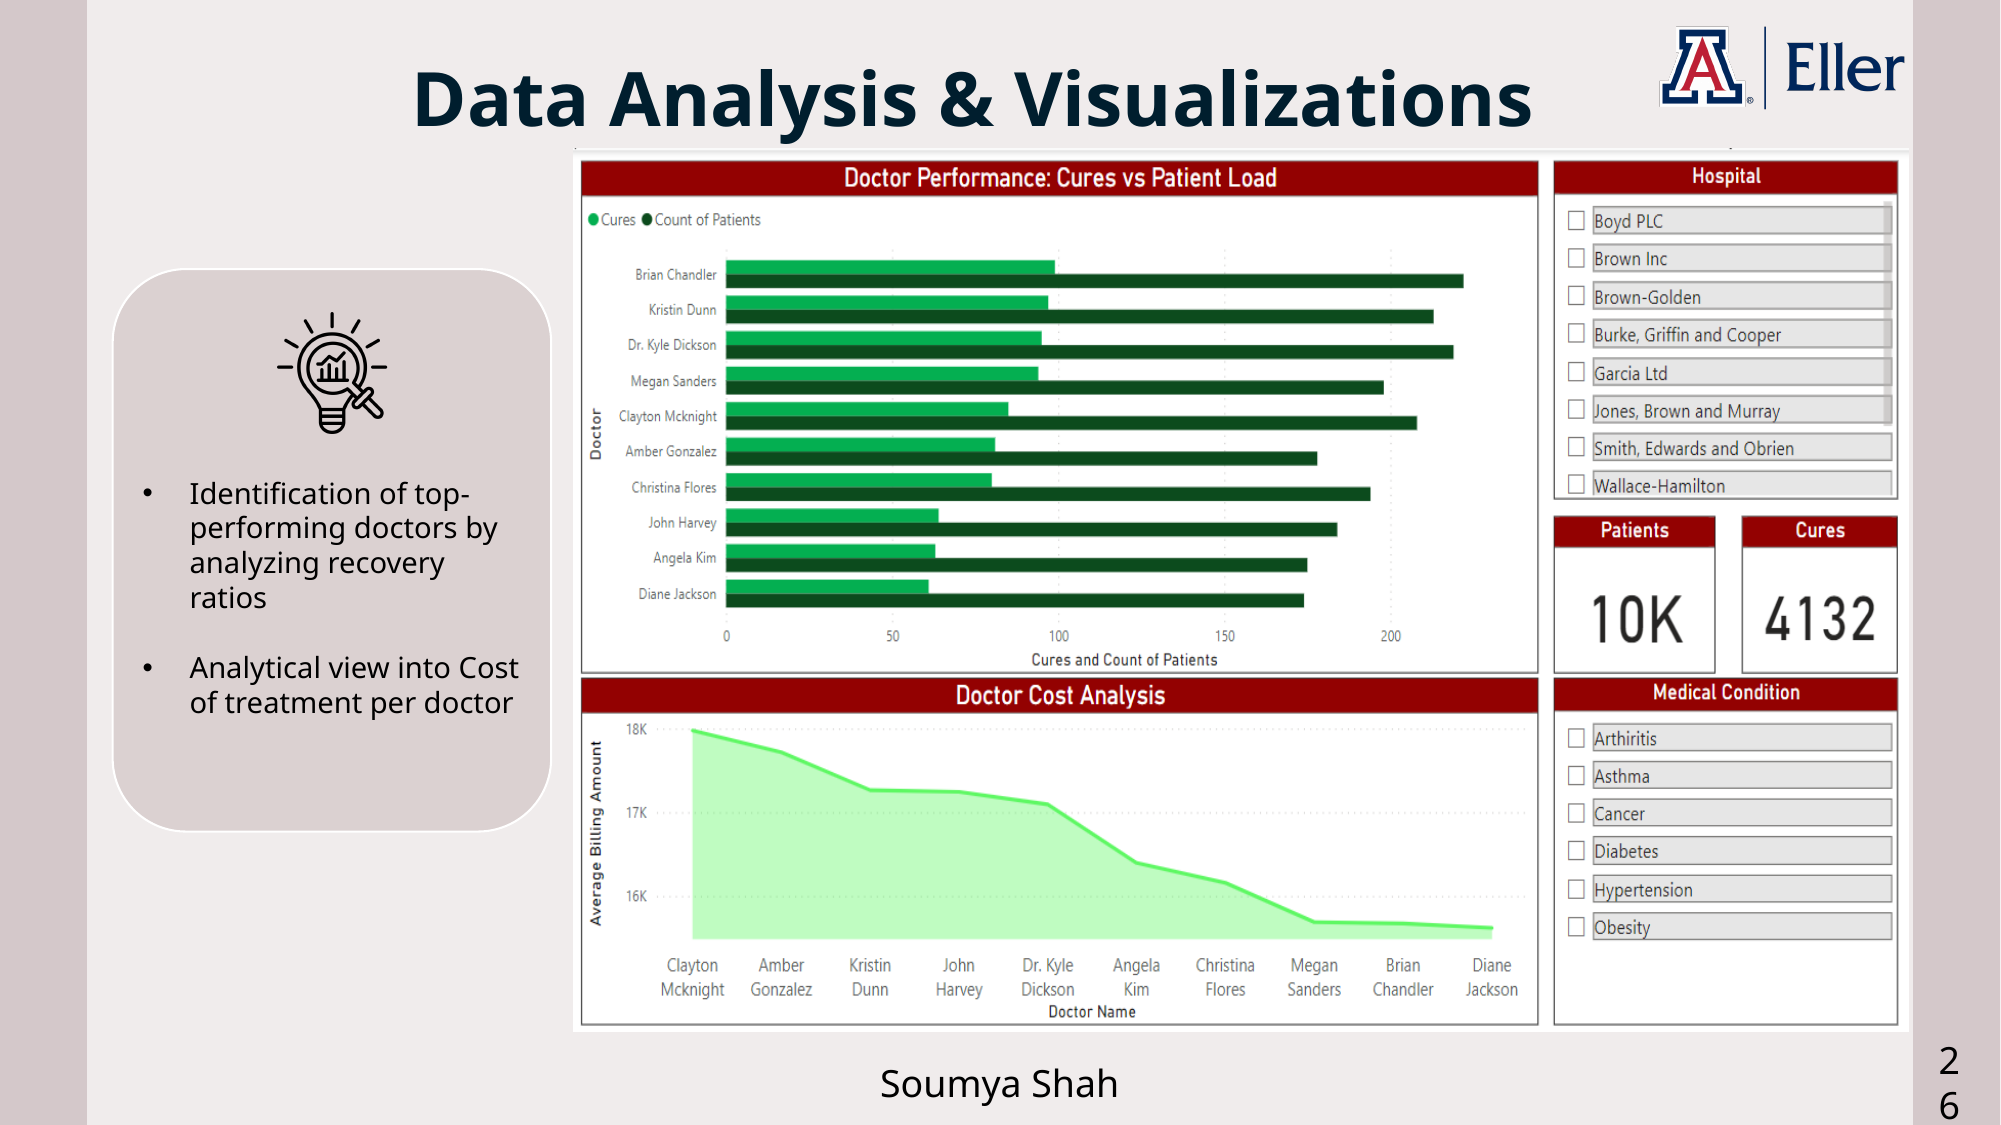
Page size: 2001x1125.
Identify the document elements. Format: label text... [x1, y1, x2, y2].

picture [573, 148, 1909, 1032]
text_box Soumya Shah [764, 1052, 1236, 1113]
picture [271, 312, 393, 434]
picture [1629, 0, 1952, 136]
text_box Identification of top-performing doctors by analyzing recovery ratios Analytical view into Cost of treatment per doctor [127, 467, 536, 728]
text_box Data Analysis & Visualizations [396, 43, 1550, 149]
text_box [111, 268, 553, 833]
text_box 26 [1923, 1030, 1988, 1125]
